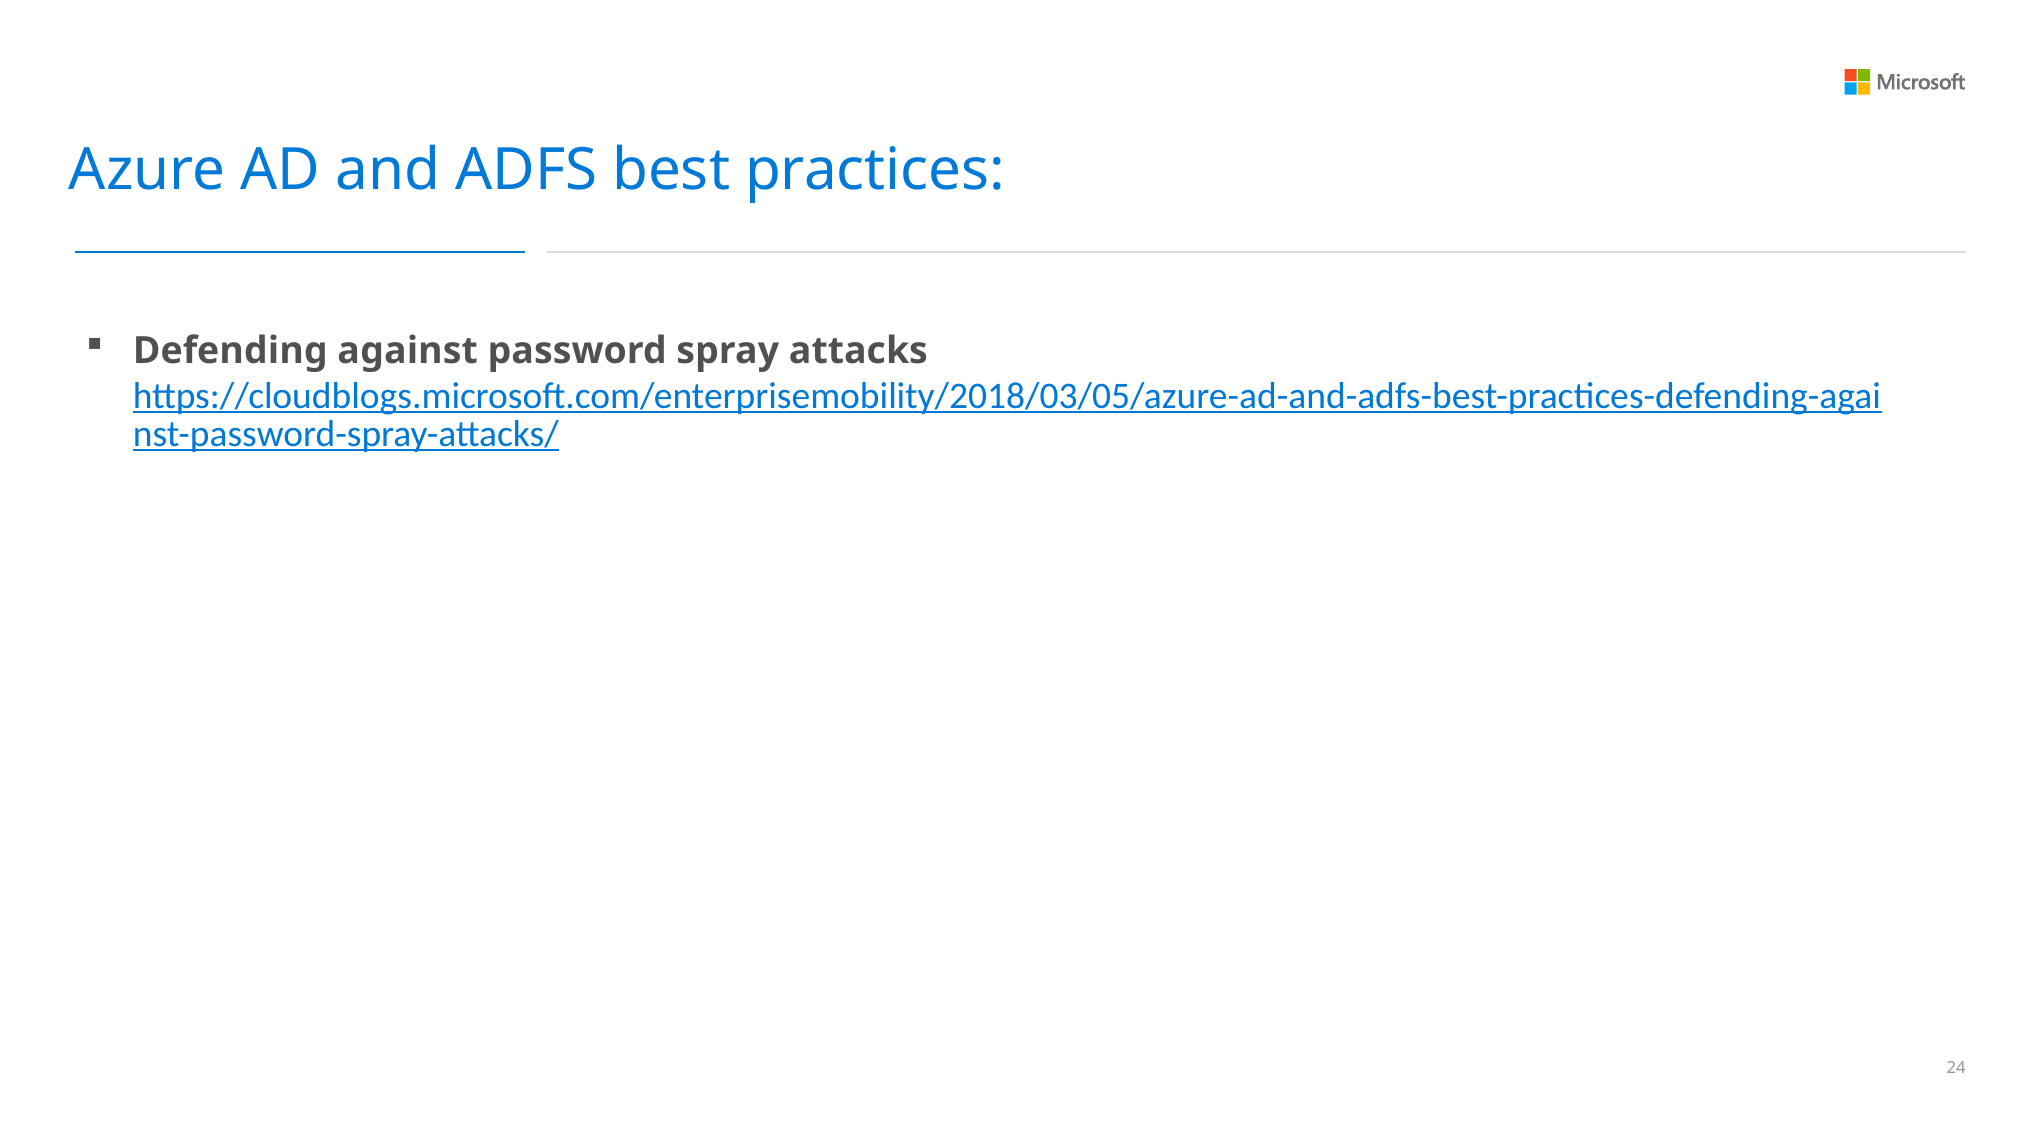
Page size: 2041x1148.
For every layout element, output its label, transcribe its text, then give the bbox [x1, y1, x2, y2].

list Azure AD and ADFS best practices: [45, 120, 1968, 200]
text_box Defending against password spray attacks https://cloudblogs.microsoft.com/enterprisemobility/2018/03/05/azure-ad-and-adfs-best-practices-defending-against-password-spray-attacks/ [15, 318, 1905, 424]
slide_number 23 [1904, 1058, 1966, 1077]
